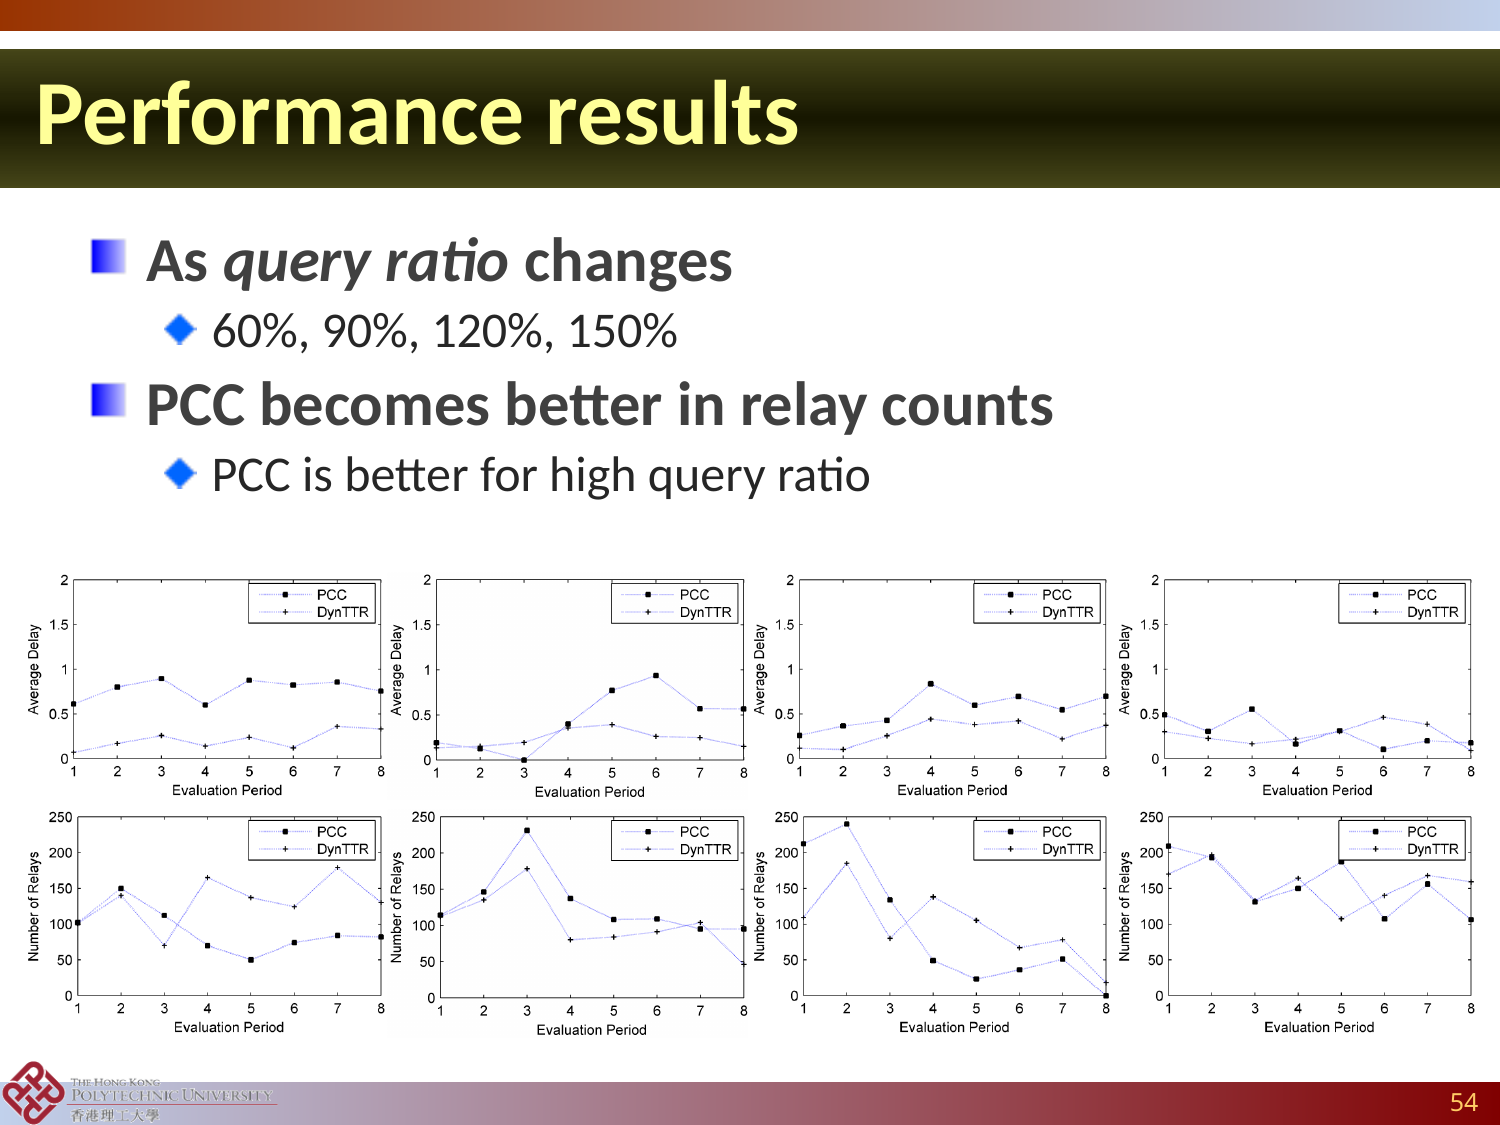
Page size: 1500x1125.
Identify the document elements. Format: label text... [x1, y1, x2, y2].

picture [387, 809, 748, 1038]
list As query ratio changes 60%, 90%, 120%, 150% PCC becomes better in relay counts PCC is better for high query ratio [75, 220, 1425, 290]
picture [1114, 809, 1476, 1035]
picture [164, 312, 197, 345]
picture [164, 456, 197, 489]
picture [24, 571, 386, 798]
picture [749, 809, 1111, 1035]
picture [749, 571, 1111, 798]
text_box Performance results [0, 49, 1500, 188]
picture [89, 381, 130, 421]
list As query ratio changes 60%, 90%, 120%, 150% PCC becomes better in relay counts PCC is better for high query ratio [75, 291, 1425, 571]
picture [0, 1061, 278, 1125]
picture [89, 237, 130, 278]
picture [24, 809, 386, 1035]
picture [387, 571, 748, 801]
picture [1114, 571, 1476, 798]
